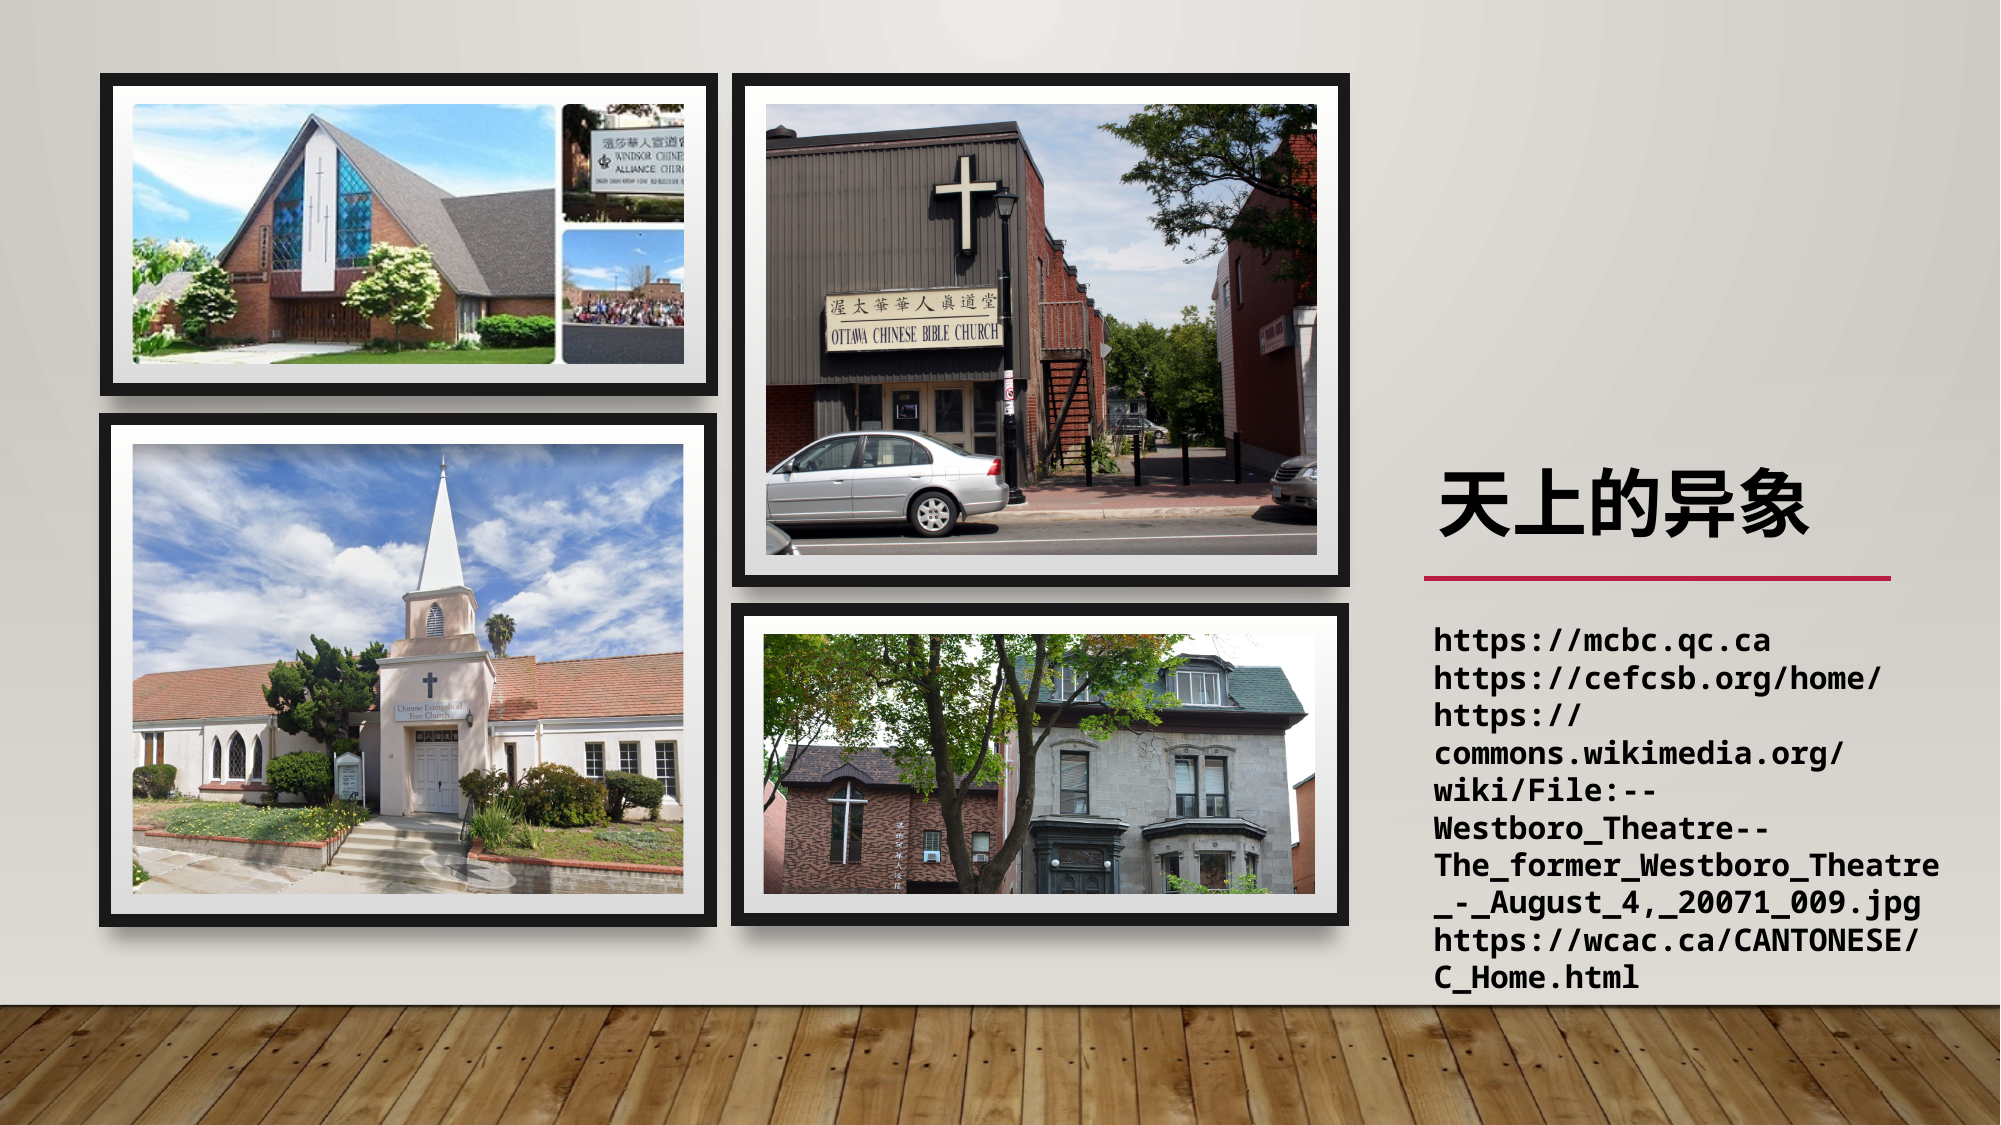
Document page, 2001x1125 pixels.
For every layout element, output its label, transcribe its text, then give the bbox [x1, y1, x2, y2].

title 天上的异象 [1422, 240, 1892, 549]
text_box https://mcbc.qc.ca https://cefcsb.org/home/ https://commons.wikimedia.org/wiki/File:--Westboro_Theatre--The_former_Westboro_Theatre_-_August_4,_20071_009.jpg https://wcac.ca/CANTONESE/C_Home.html [1419, 613, 1970, 1003]
picture [132, 104, 685, 364]
picture [132, 443, 684, 894]
picture [765, 104, 1318, 555]
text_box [738, 77, 1345, 583]
picture [763, 634, 1316, 894]
text_box [0, 0, 2000, 330]
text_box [106, 78, 713, 391]
text_box [975, 583, 1025, 588]
text_box [0, 330, 2000, 1004]
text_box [737, 608, 1344, 921]
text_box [104, 416, 711, 922]
picture [0, 1006, 2000, 1125]
